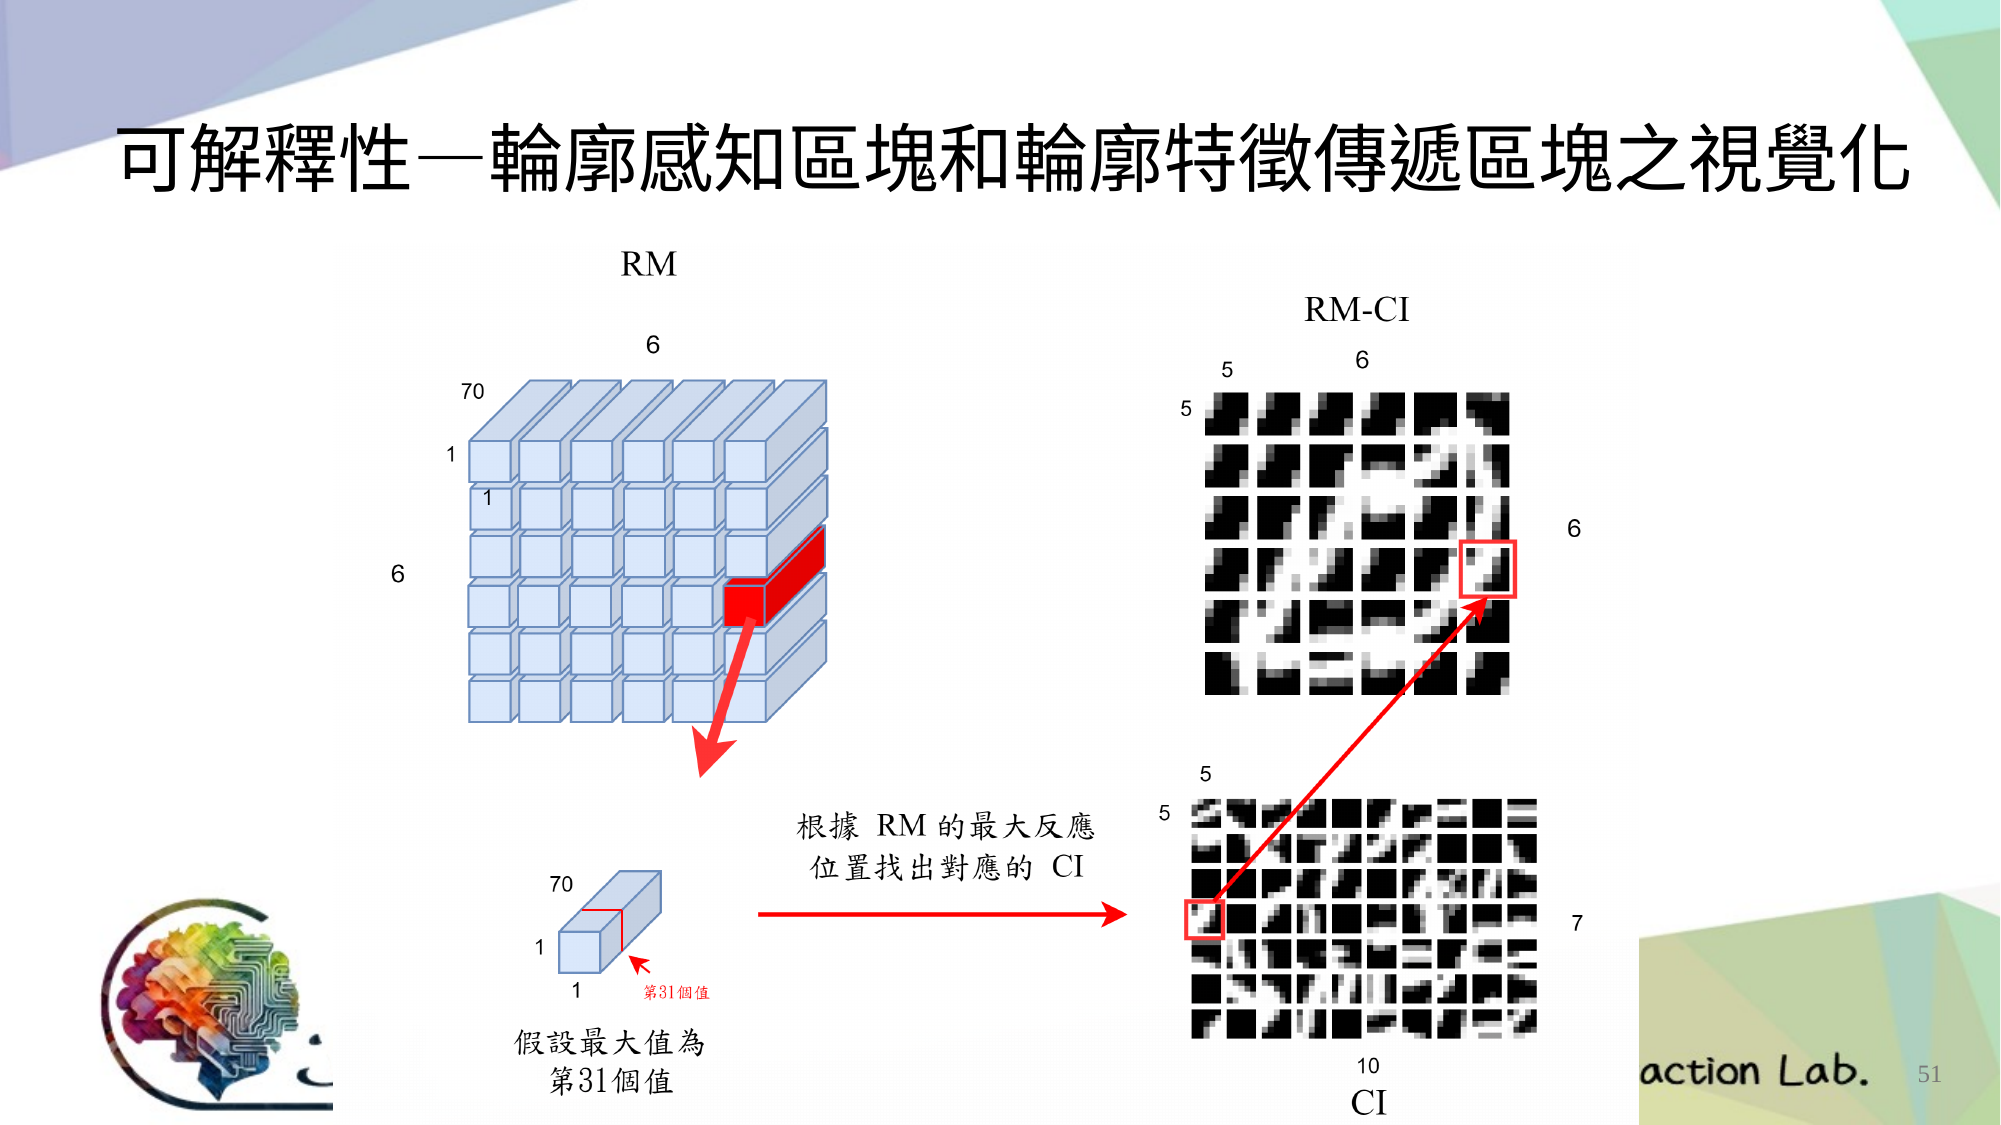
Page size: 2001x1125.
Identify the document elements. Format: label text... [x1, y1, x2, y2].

picture [0, 0, 2001, 1125]
text_box 可解釋性—輪廓感知區塊和輪廓特徵傳遞區塊之視覺化 [98, 103, 1929, 209]
slide_number 51 [1640, 1042, 1958, 1103]
